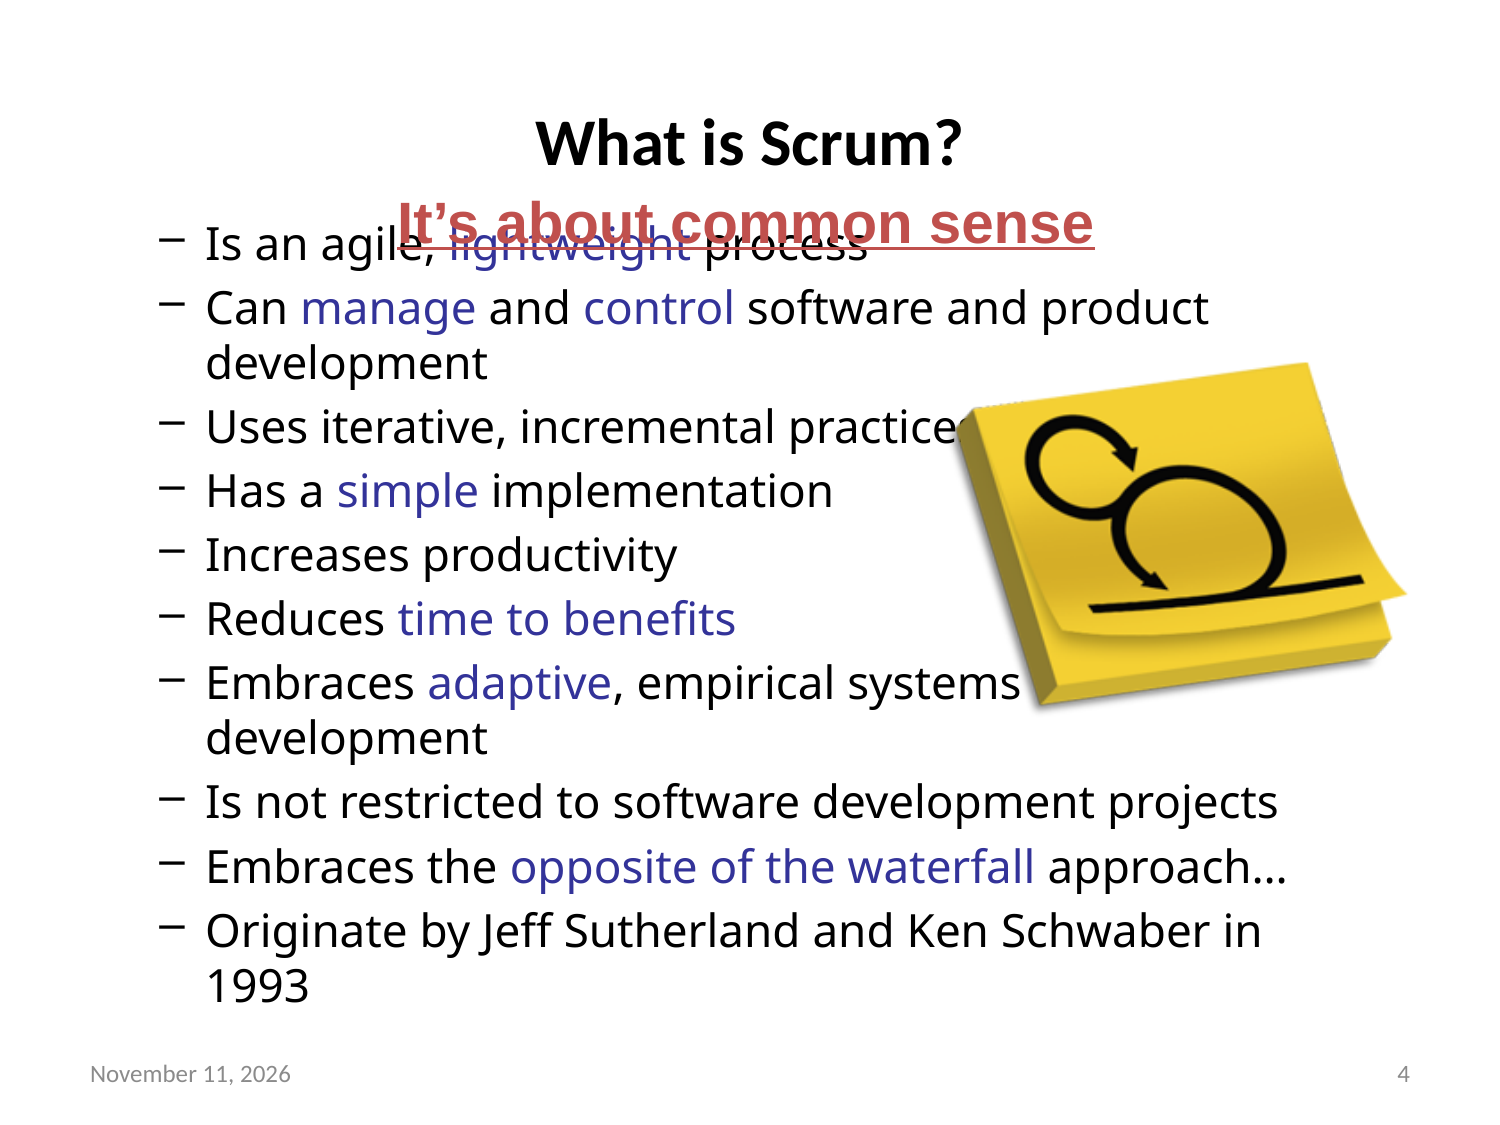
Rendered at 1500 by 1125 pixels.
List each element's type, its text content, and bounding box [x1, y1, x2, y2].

picture [804, 284, 1500, 782]
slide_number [75, 1042, 425, 1103]
title What is Scrum? [75, 45, 1425, 233]
slide_number 4 [1074, 1042, 1425, 1103]
text_box Is an agile, lightweight process Can manage and control software and product development Uses iterative, incremental practices Has a simple implementation Increases productivity Reduces time to benefits Embraces adaptive, empirical systems development Is not restricted to software development projects Embraces the opposite of the waterfall approach… Originate by Jeff Sutherland and Ken Schwaber in 1993 [87, 174, 1311, 982]
text_box It’s about common sense [368, 177, 1123, 263]
